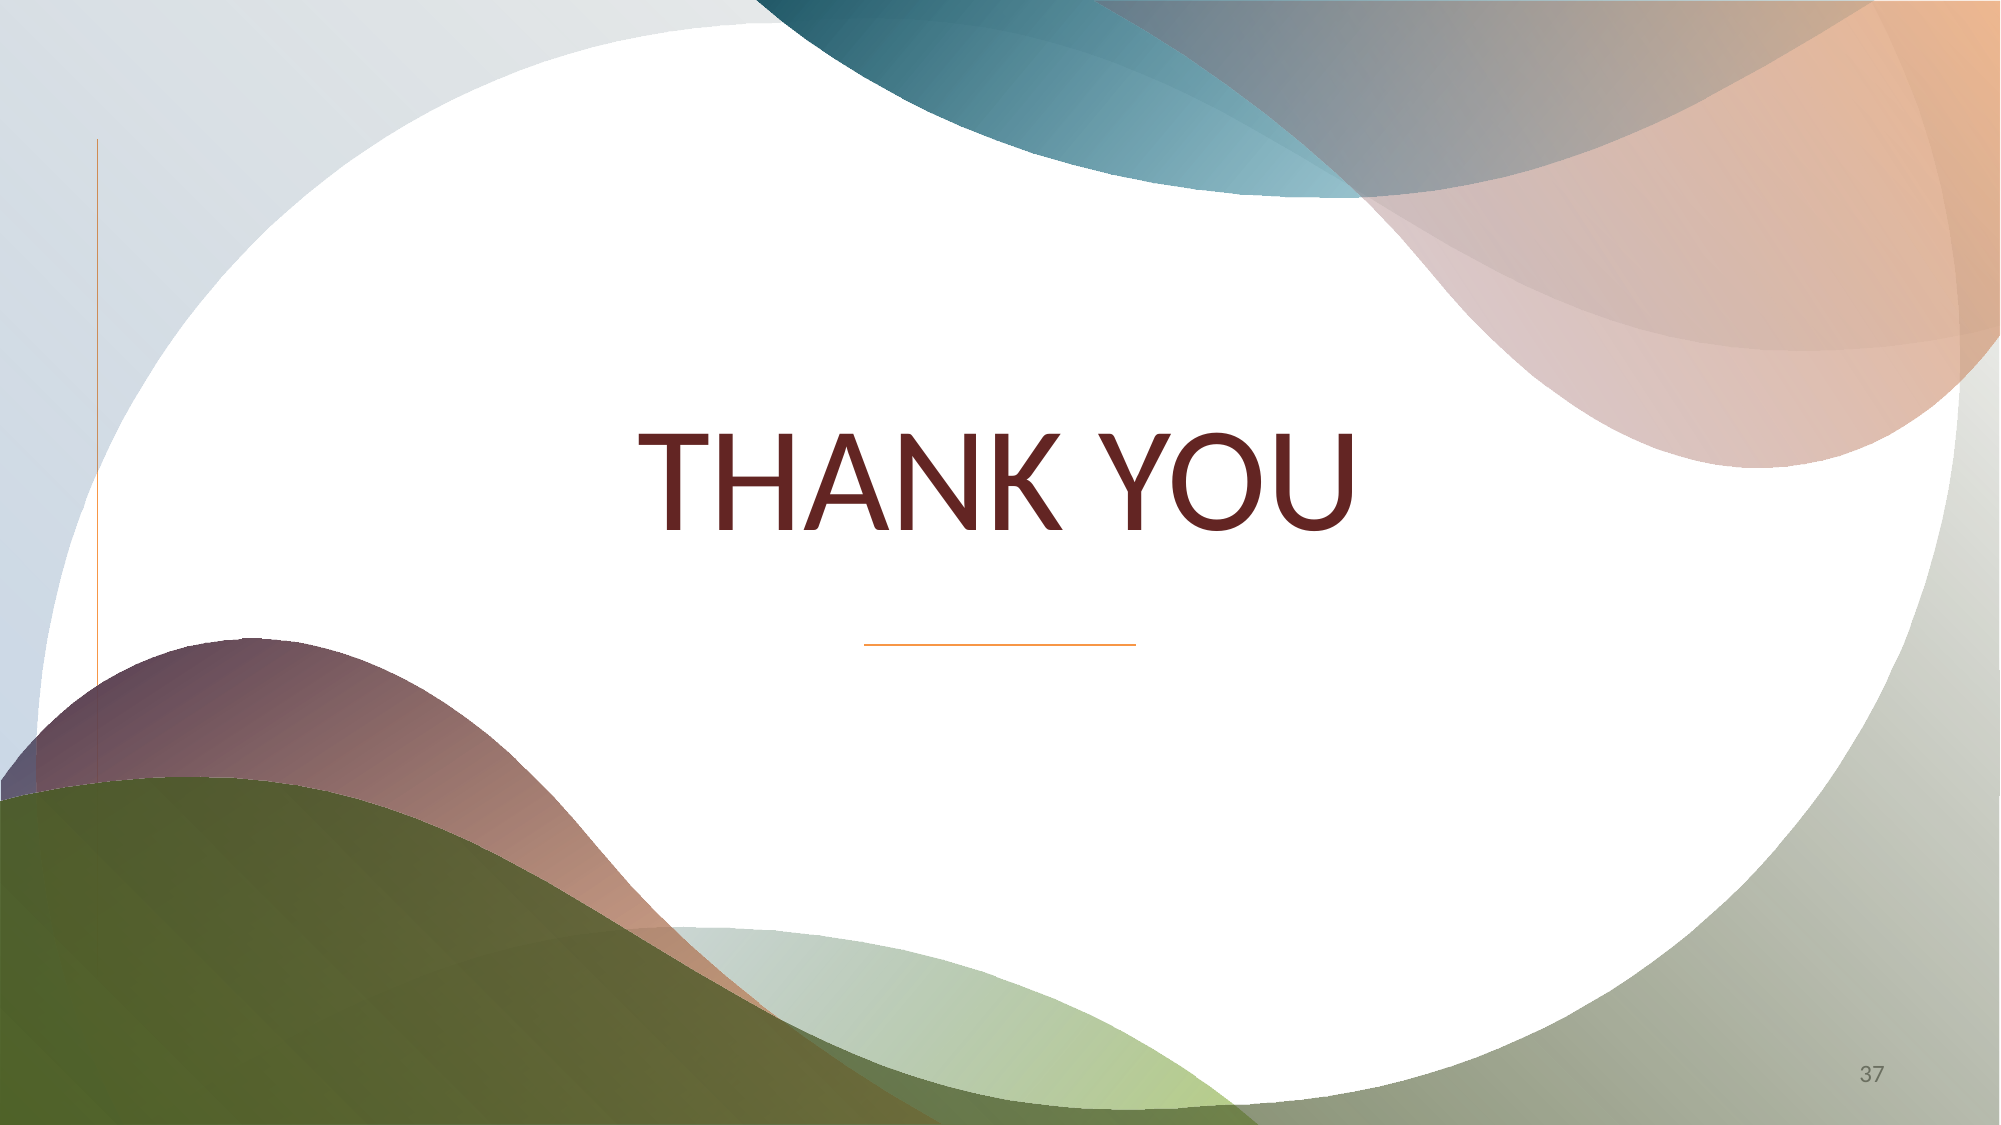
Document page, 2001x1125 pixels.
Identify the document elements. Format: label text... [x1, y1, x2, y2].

title THANK YOU [150, 349, 1850, 591]
slide_number 37 [1433, 1042, 1900, 1103]
